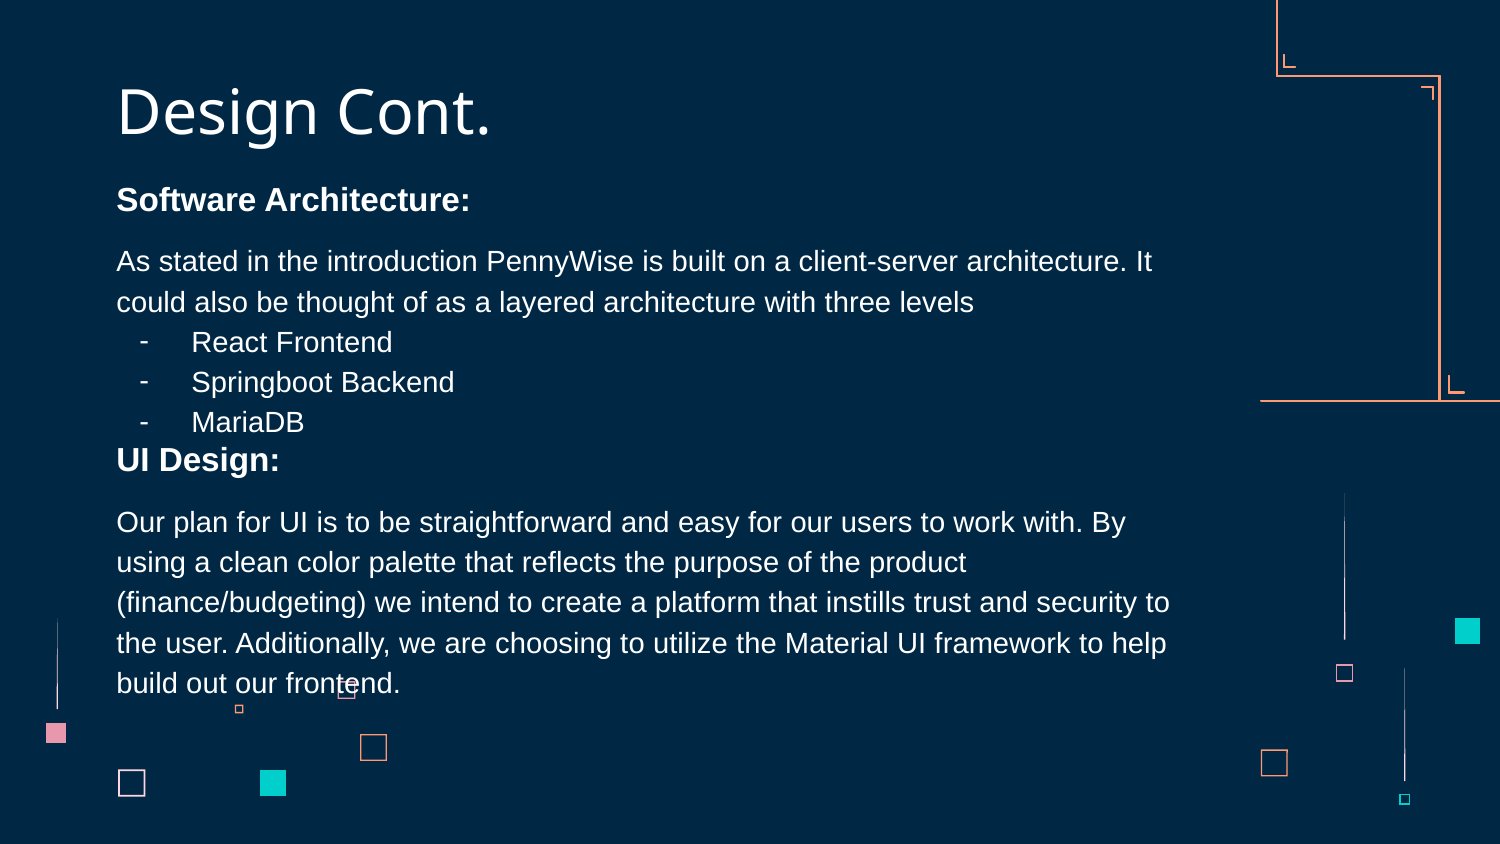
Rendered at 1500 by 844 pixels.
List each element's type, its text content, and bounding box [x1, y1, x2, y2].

list Software Architecture: As stated in the introduction PennyWise is built on a client-server architecture. It could also be thought of as a layered architecture with three levels React Frontend Springboot Backend MariaDB UI Design: Our plan for UI is to be straightforward and easy for our users to work with. By using a clean color palette that reflects the purpose of the product (finance/budgeting) we intend to create a platform that instills trust and security to the user. Additionally, we are choosing to utilize the Material UI framework to help build out our frontend. [101, 162, 1208, 750]
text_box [1260, 0, 1500, 402]
title Design Cont. [101, 67, 697, 163]
